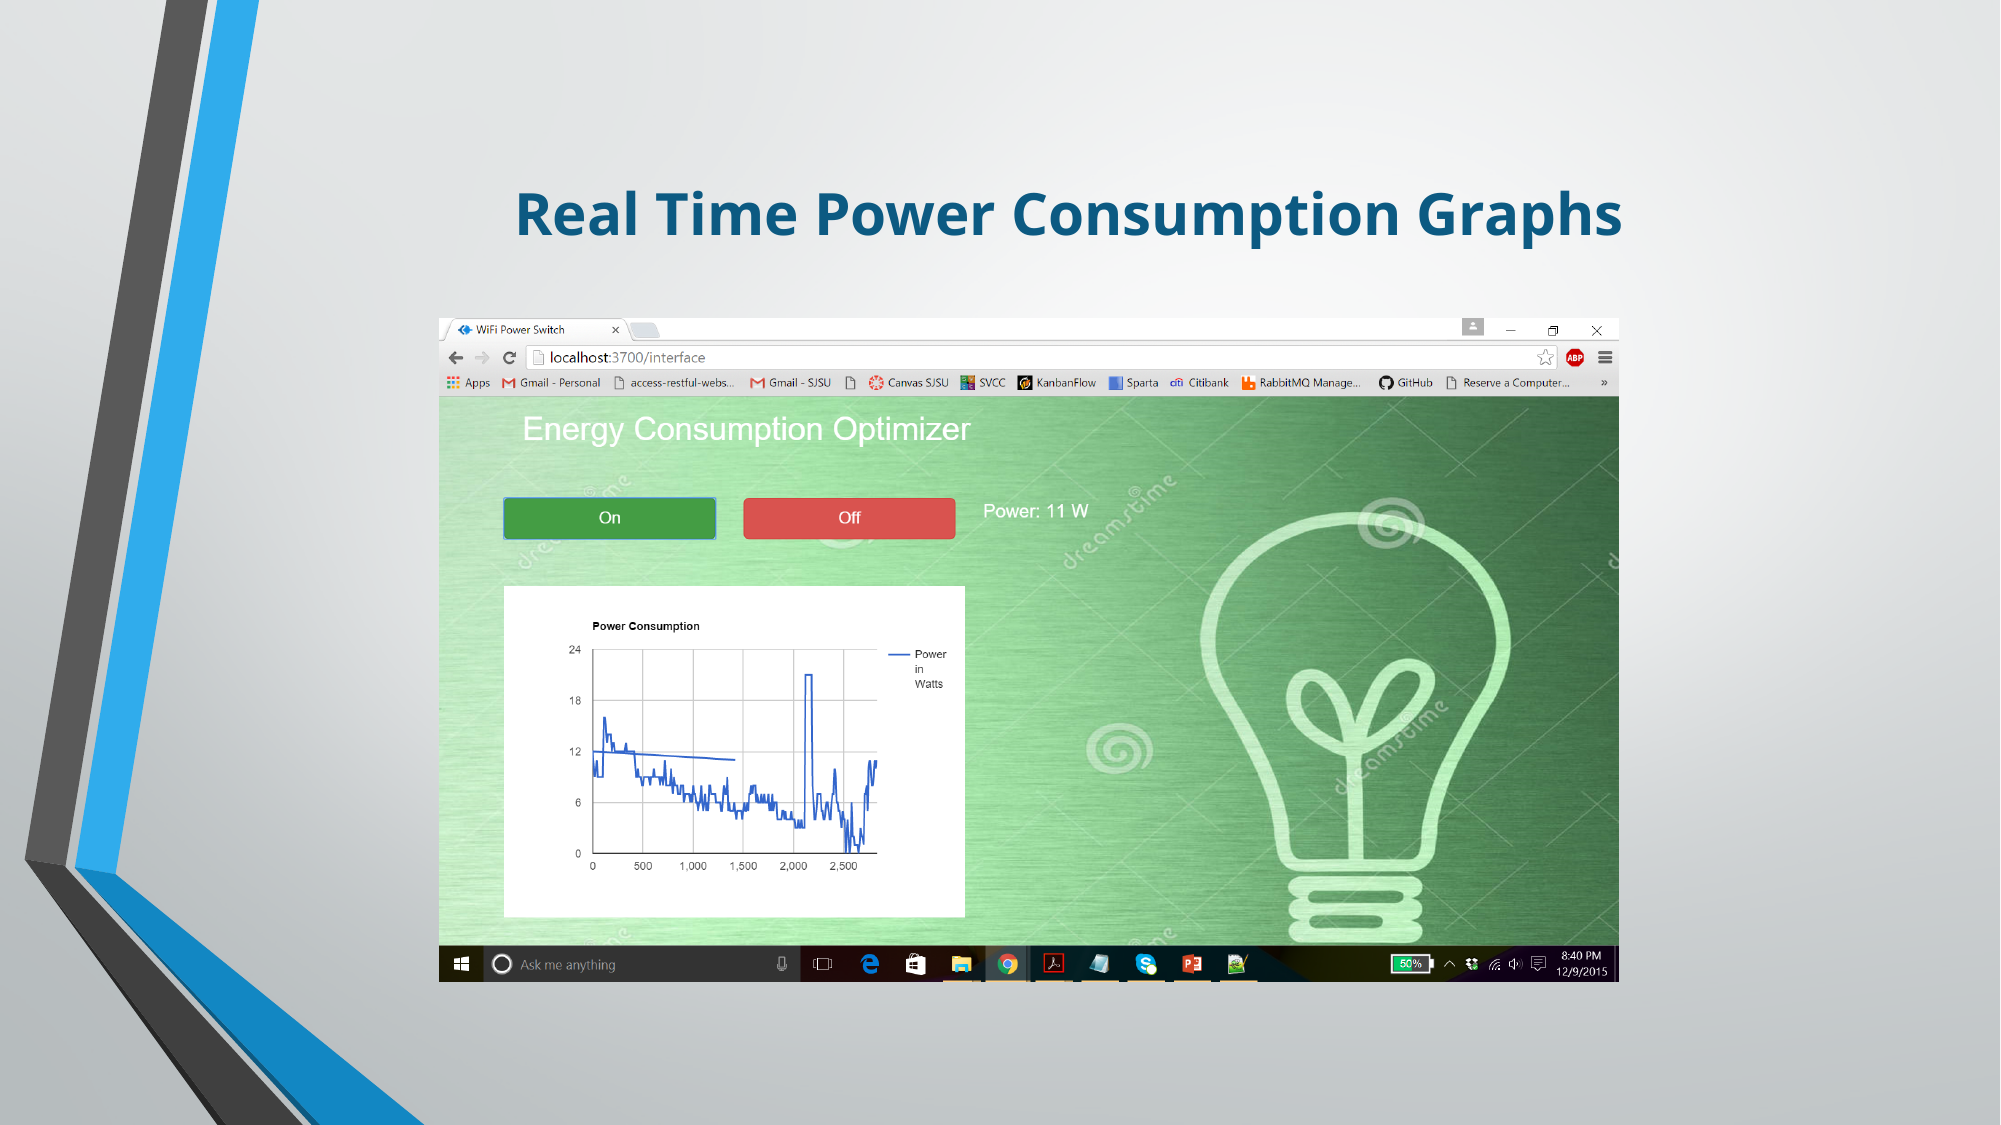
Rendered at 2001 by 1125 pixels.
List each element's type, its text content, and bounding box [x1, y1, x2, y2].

picture [439, 317, 1619, 982]
text_box Real Time Power Consumption Graphs [499, 169, 1679, 255]
